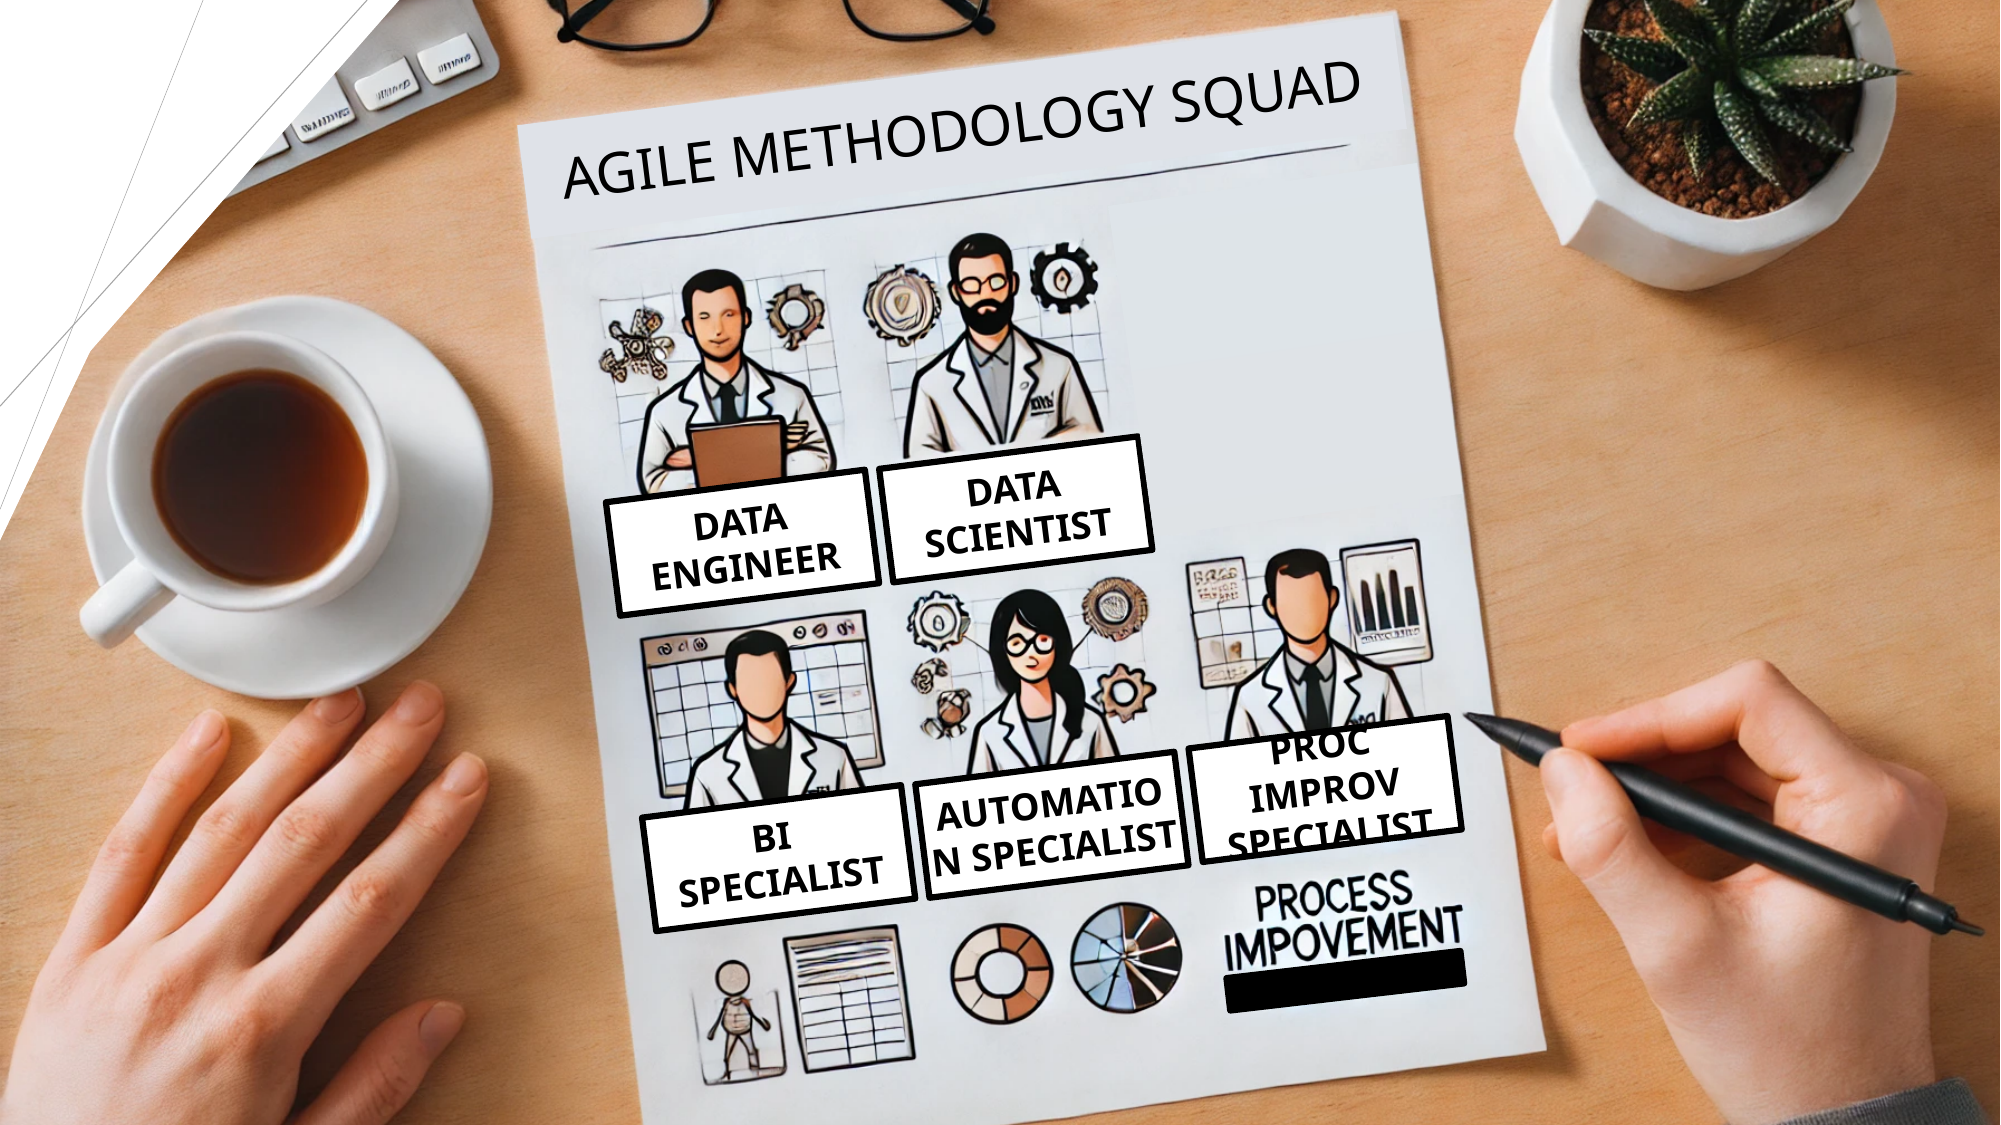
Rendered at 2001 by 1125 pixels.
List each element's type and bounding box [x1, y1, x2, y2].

text_box [0, 407, 204, 510]
picture [0, 0, 2000, 1125]
text_box [0, 0, 368, 407]
